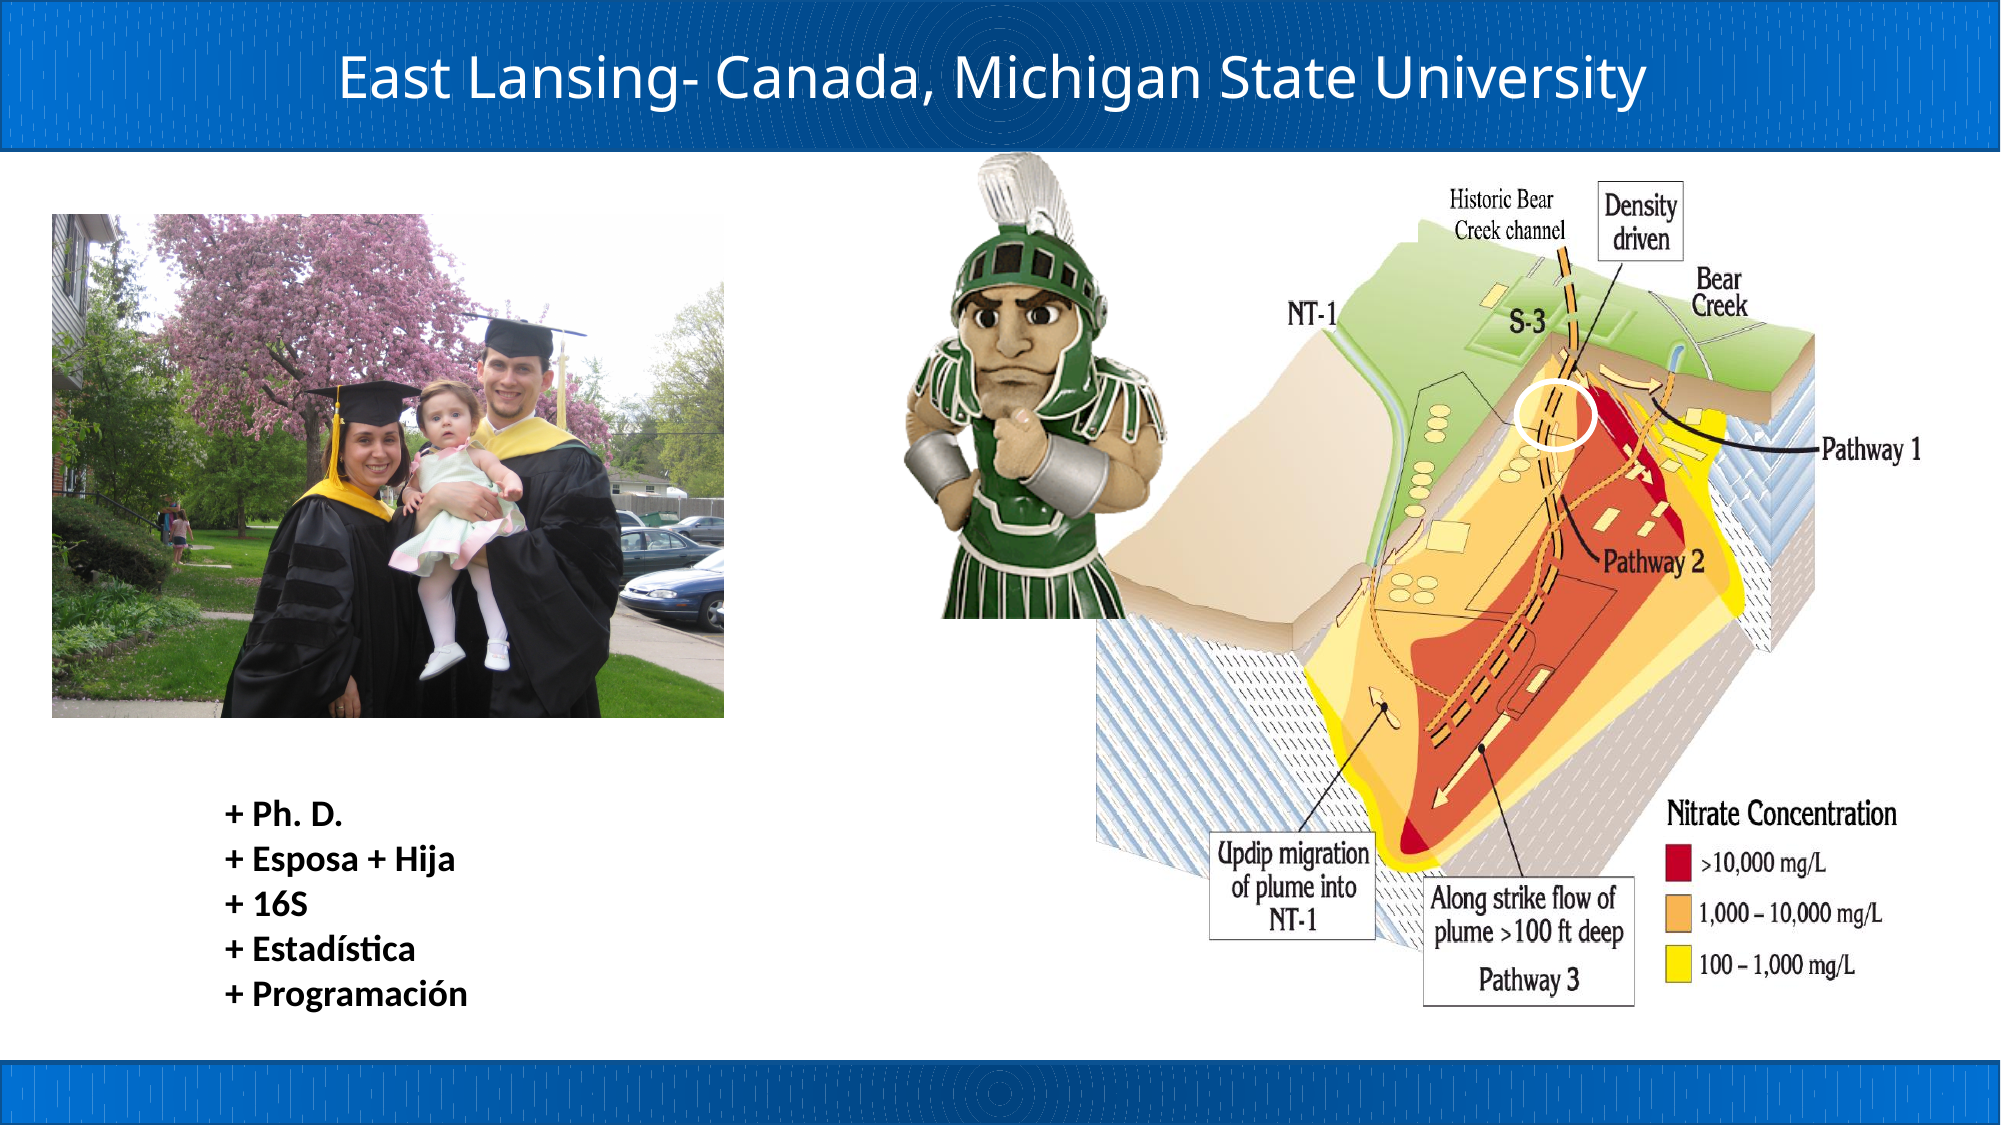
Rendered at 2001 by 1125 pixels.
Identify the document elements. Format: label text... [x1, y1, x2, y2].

text_box + Ph. D. + Esposa + Hija + 16S + Estadística + Programación [210, 782, 724, 1022]
title East Lansing- Canada, Michigan State University [200, 0, 1800, 150]
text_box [1095, 181, 1922, 1007]
picture [52, 213, 725, 719]
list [879, 149, 1193, 619]
